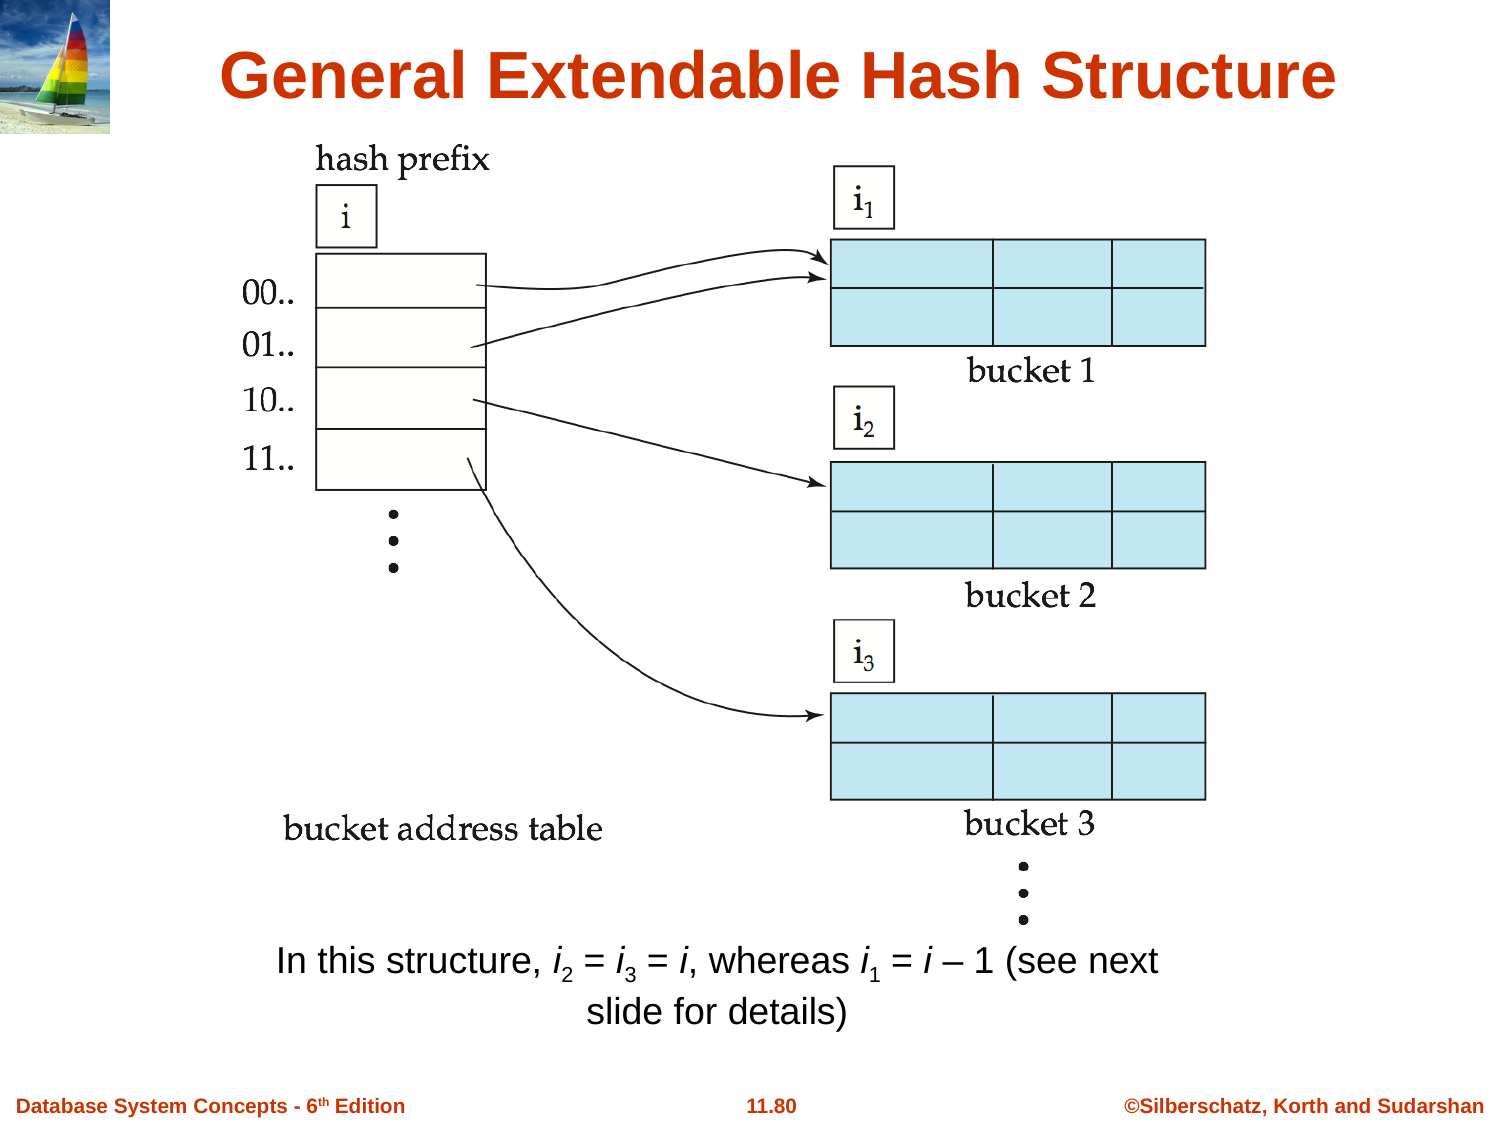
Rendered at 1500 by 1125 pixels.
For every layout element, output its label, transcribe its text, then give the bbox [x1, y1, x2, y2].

picture [241, 138, 1208, 933]
text_box In this structure, i2 = i3 = i, whereas i1 = i – 1 (see next slide for details) [225, 928, 1210, 1040]
title General Extendable Hash Structure [125, 18, 1452, 120]
picture [0, 0, 110, 134]
